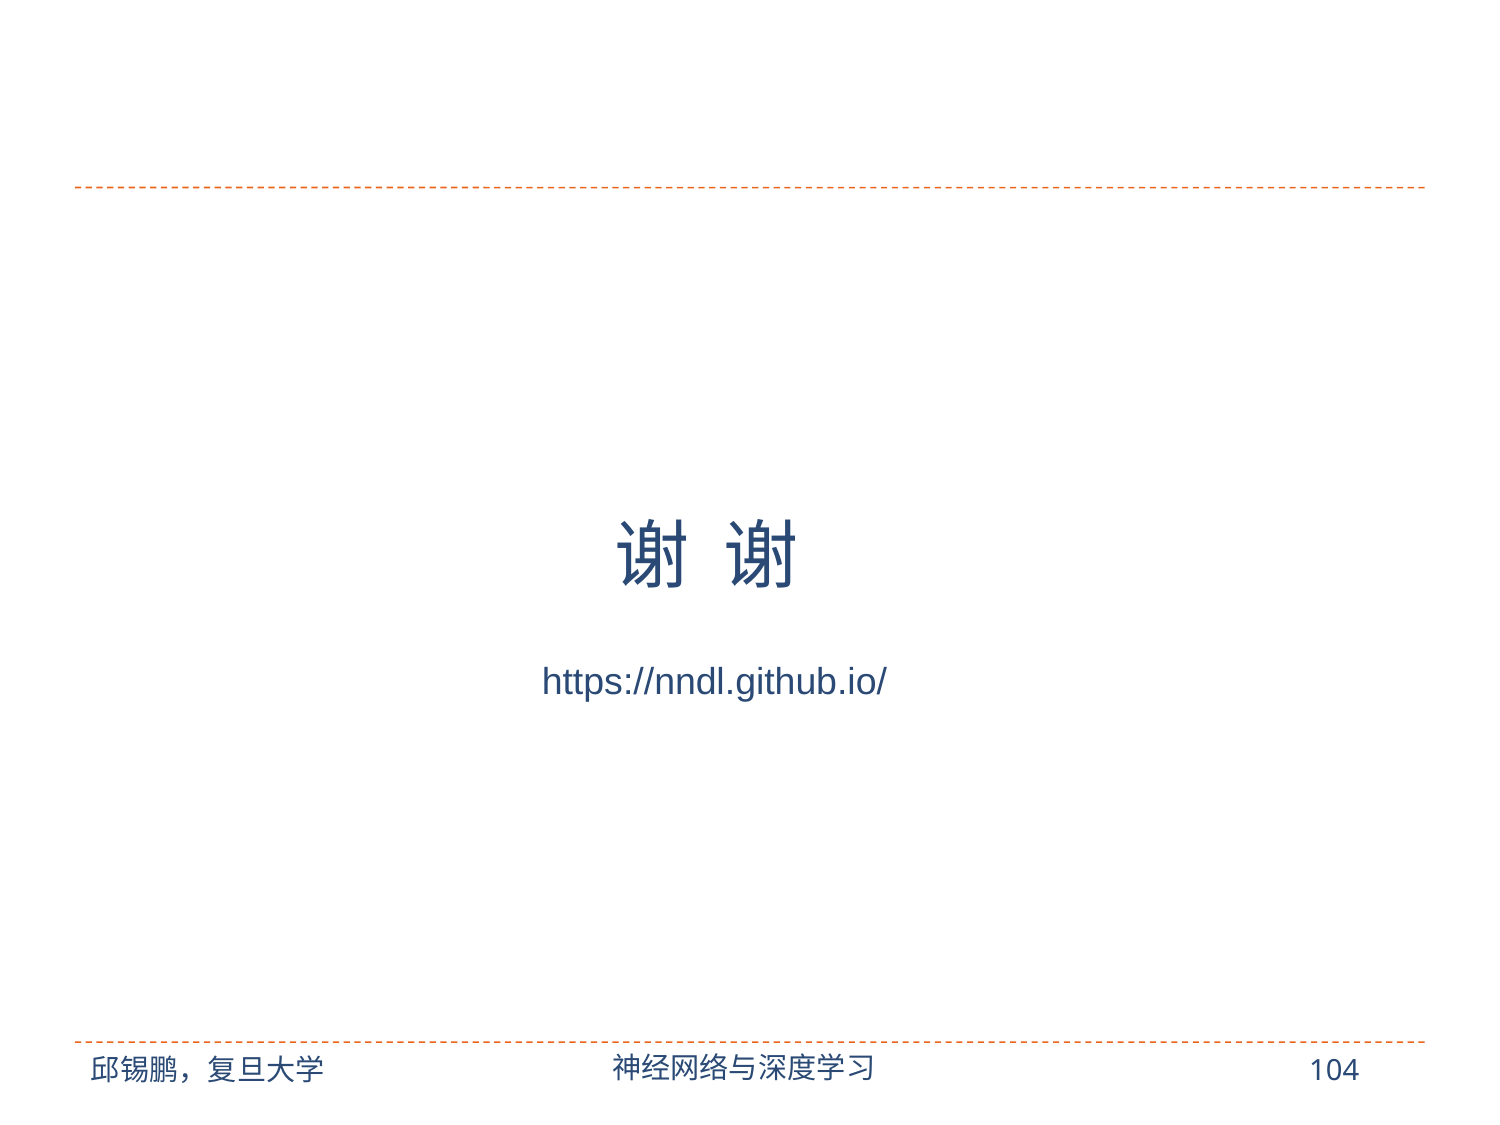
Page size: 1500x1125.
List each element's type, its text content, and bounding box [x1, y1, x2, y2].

text_box https://nndl.github.io/ [527, 649, 903, 710]
